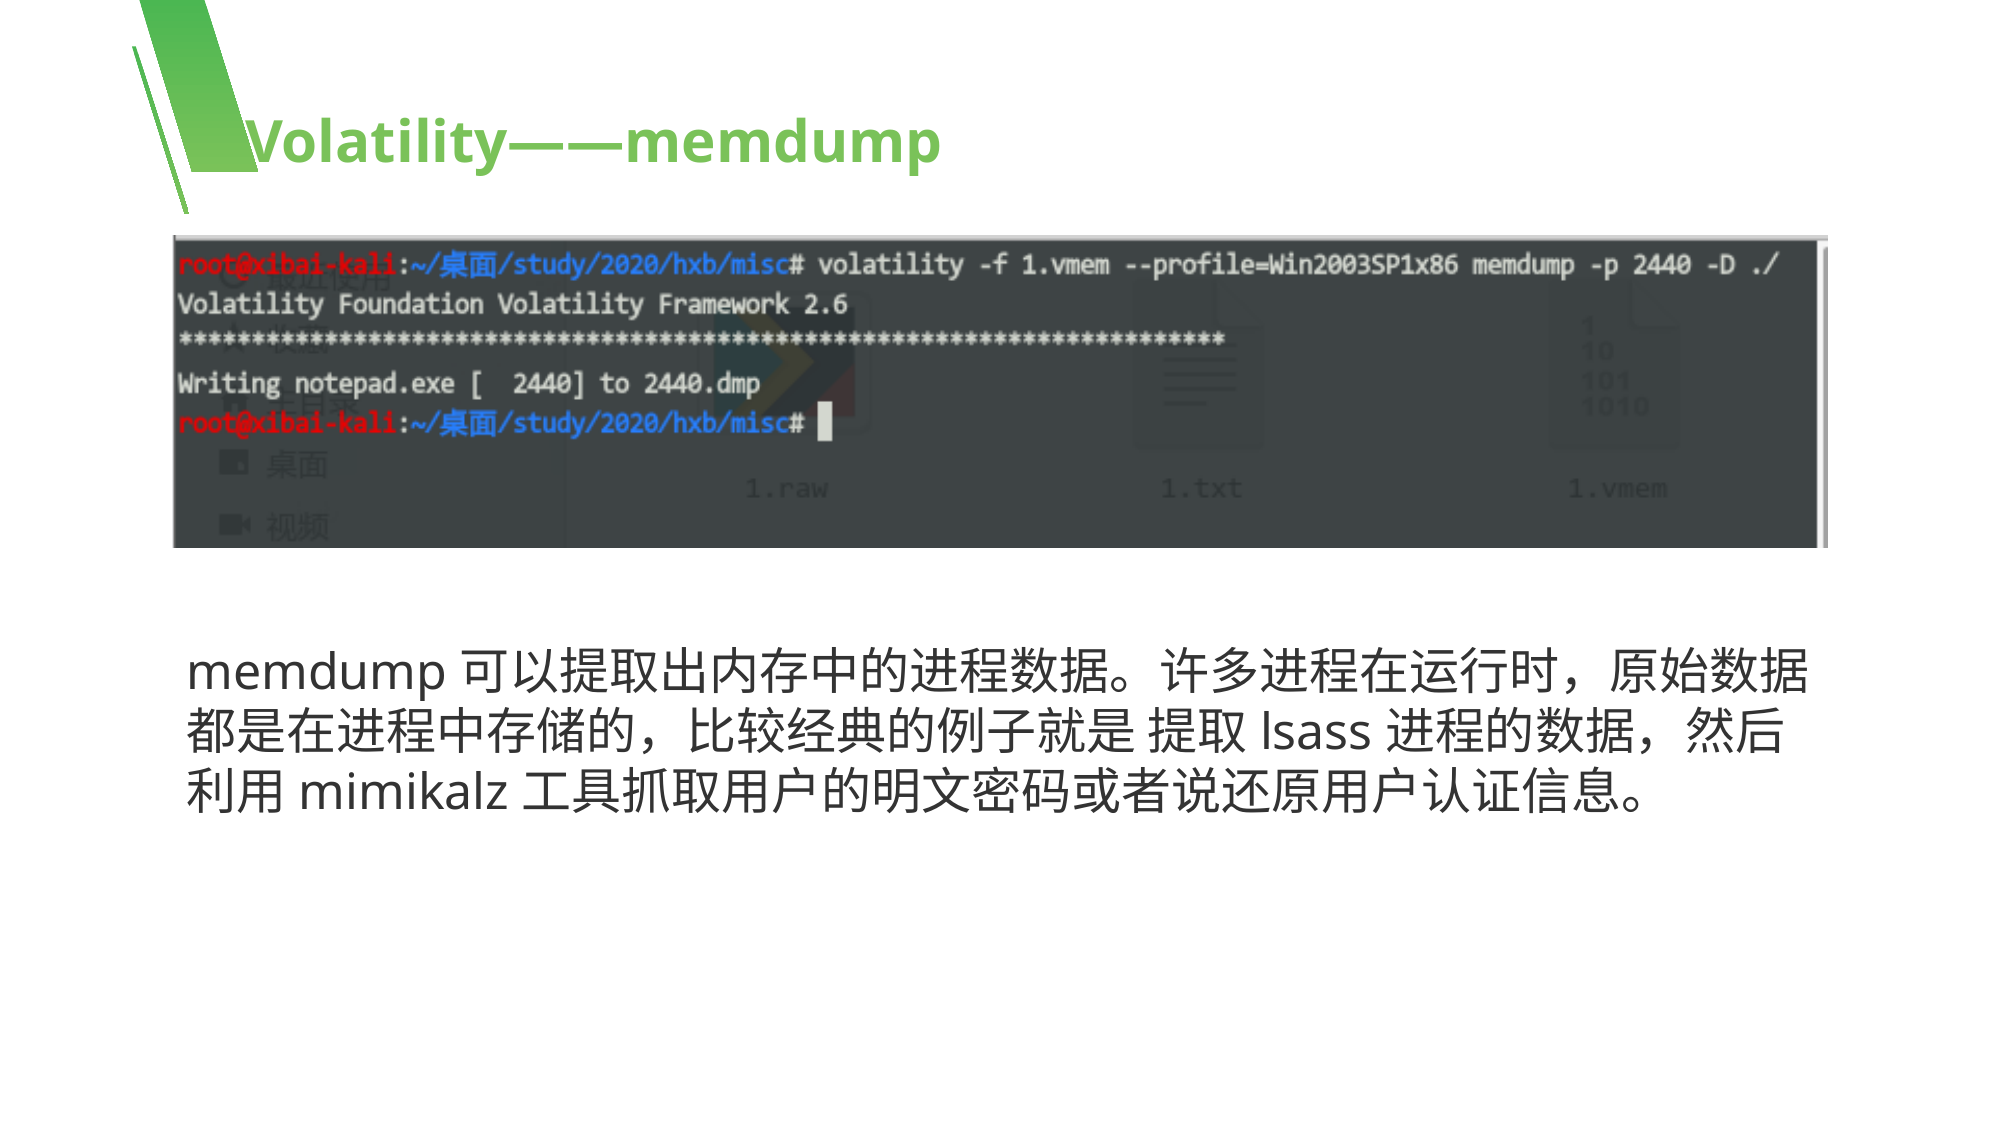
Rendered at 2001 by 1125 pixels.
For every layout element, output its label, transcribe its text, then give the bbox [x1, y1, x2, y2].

picture [171, 235, 1828, 548]
text_box memdump可以提取出内存中的进程数据。许多进程在运行时，原始数据都是在进程中存储的，比较经典的例子就是 提取lsass进程的数据，然后利用mimikalz工具抓取用户的明文密码或者说还原用户认证信息。 [171, 631, 1828, 827]
text_box Volatility——memdump [230, 96, 958, 182]
